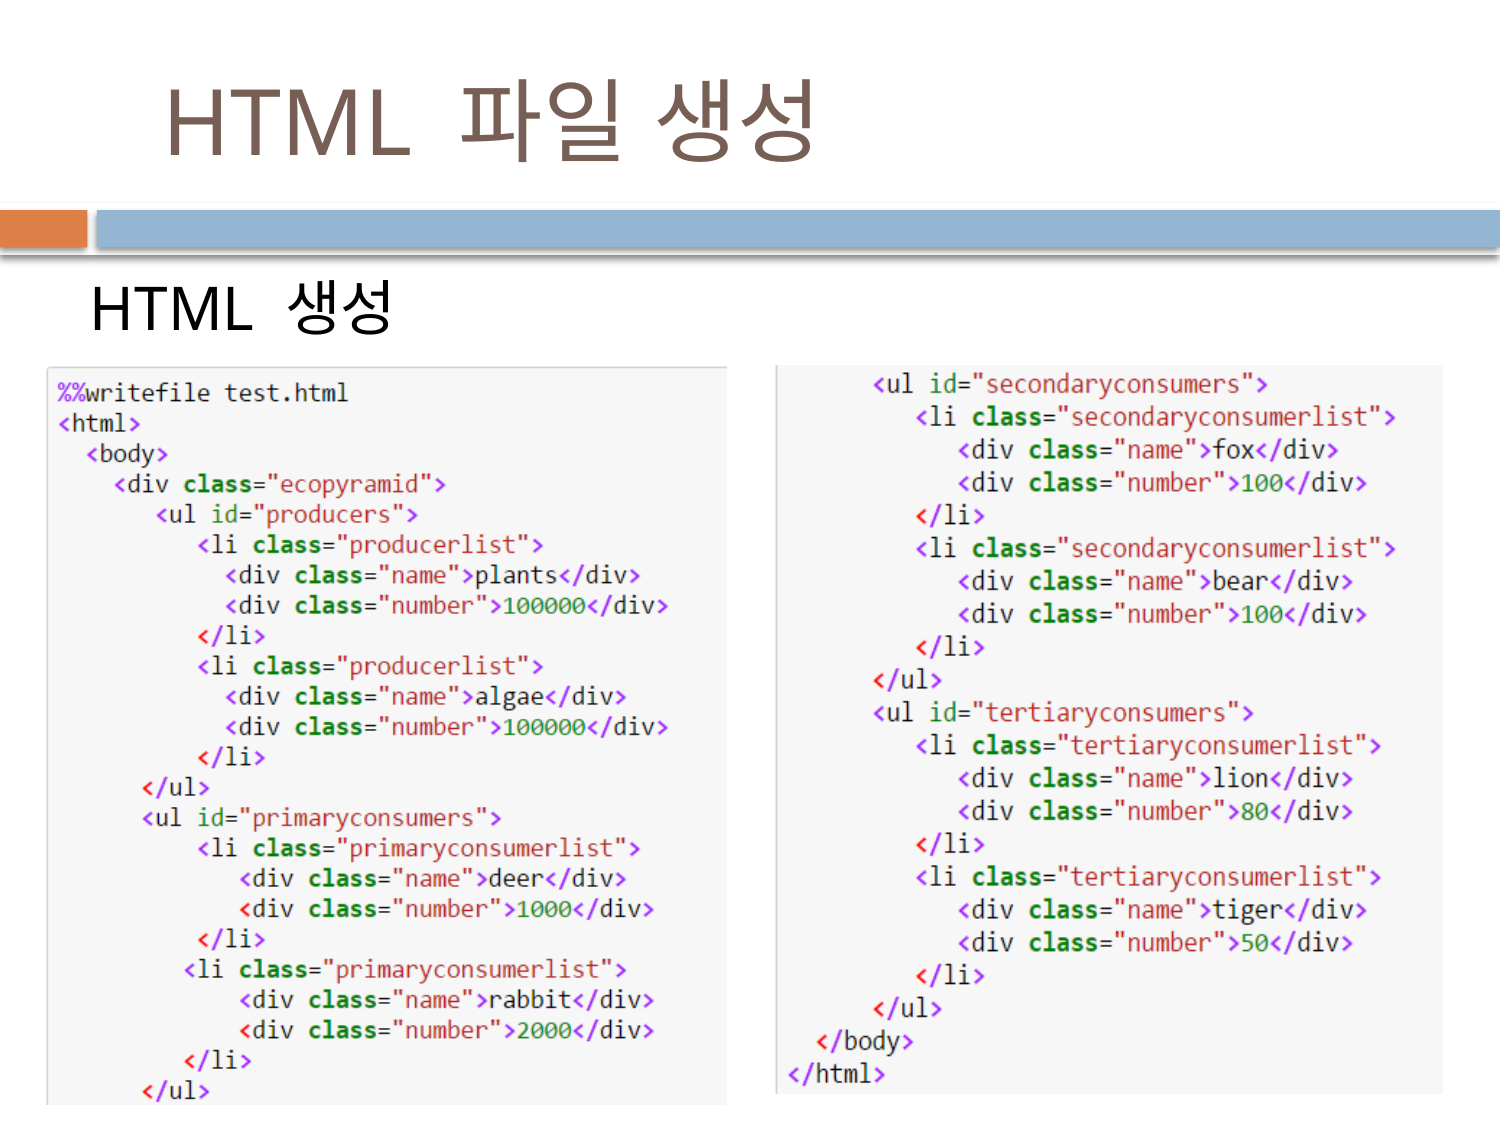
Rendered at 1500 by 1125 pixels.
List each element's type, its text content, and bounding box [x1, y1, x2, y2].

list HTML 생성 [75, 262, 1425, 492]
picture [40, 363, 727, 1105]
picture [773, 365, 1443, 1094]
title HTML 파일 생성 [100, 37, 1438, 200]
